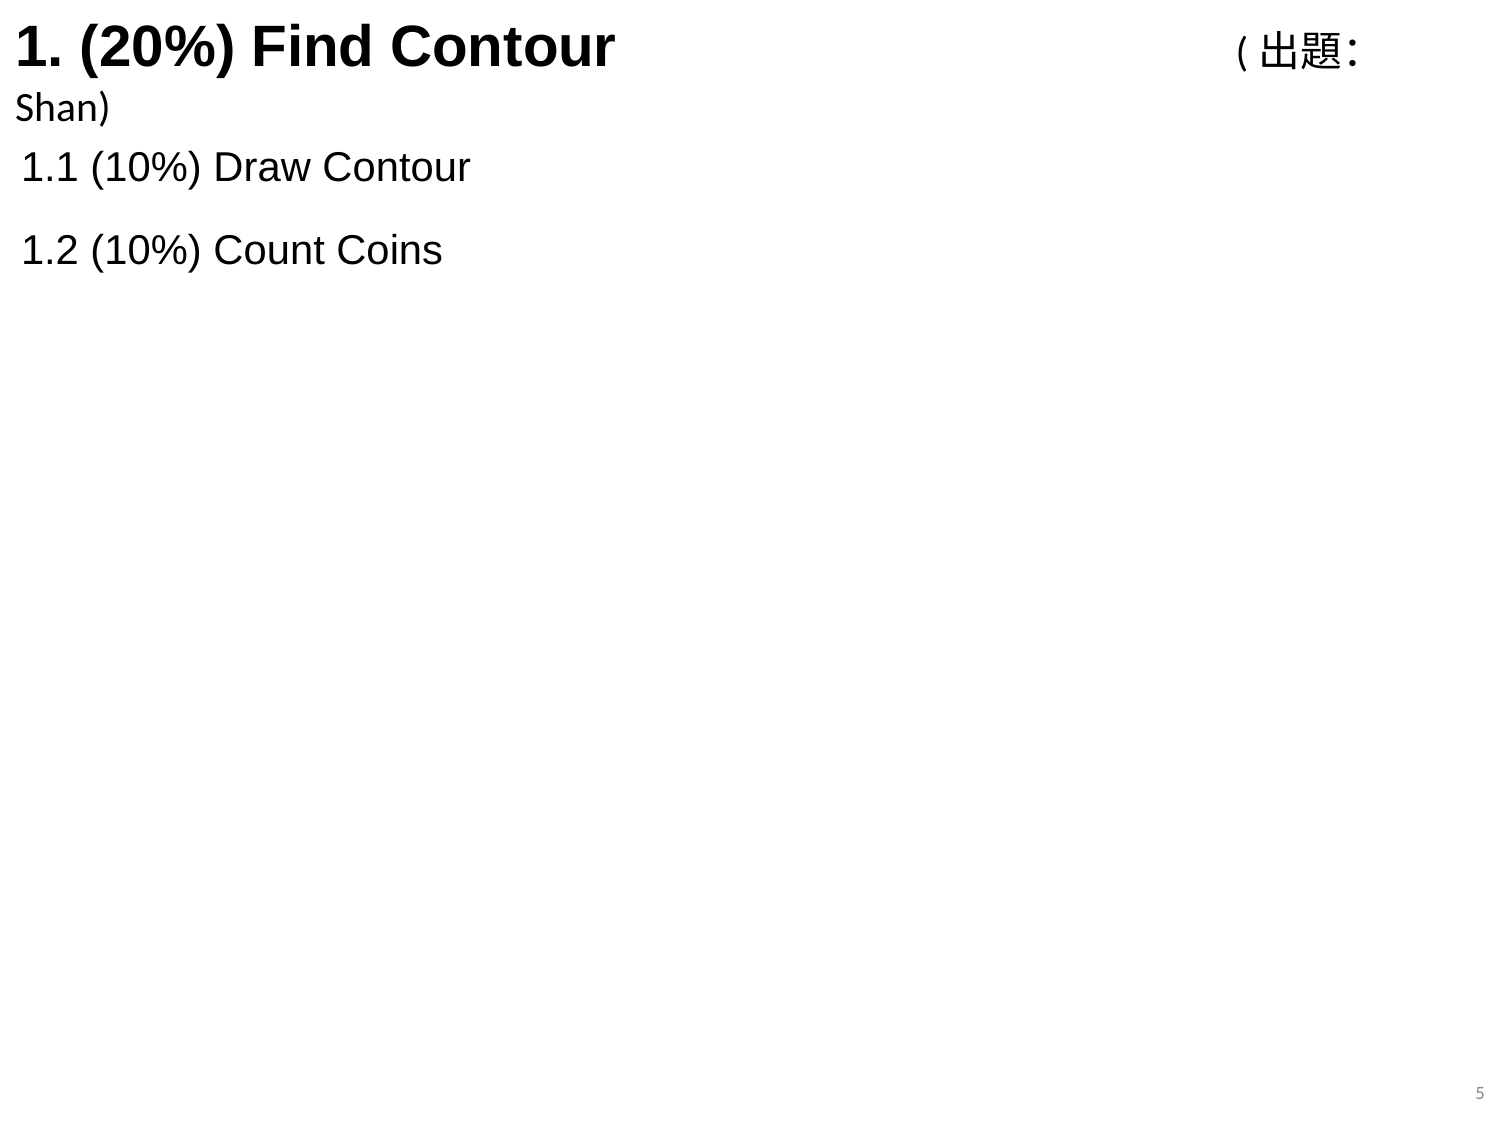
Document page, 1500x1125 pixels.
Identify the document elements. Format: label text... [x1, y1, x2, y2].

slide_number 5 [1162, 1062, 1500, 1122]
list 1.1 (10%) Draw Contour 1.2 (10%) Count Coins [6, 99, 1494, 1026]
title 1. (20%) Find Contour (出題：Shan) [0, 3, 1500, 115]
